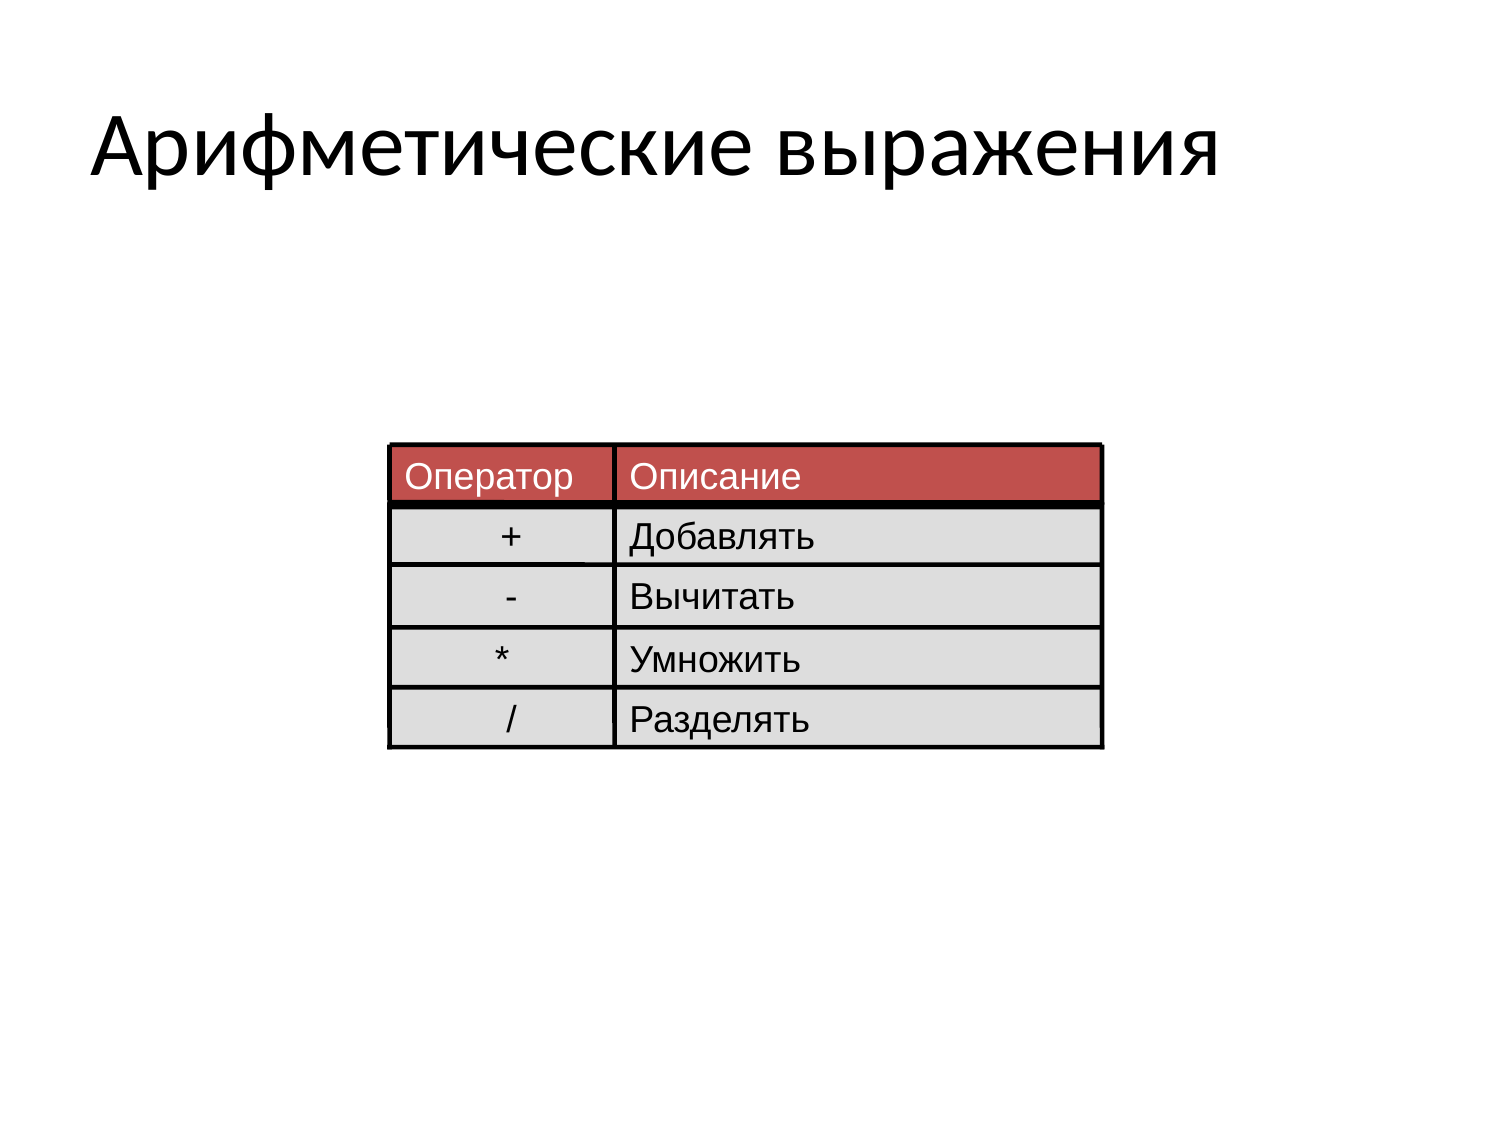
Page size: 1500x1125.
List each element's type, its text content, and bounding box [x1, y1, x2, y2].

title Арифметические выражения [75, 45, 1425, 233]
text_box Добавлять [615, 505, 1102, 564]
text_box Умножить [615, 628, 1102, 687]
text_box - [390, 565, 614, 627]
text_box / [390, 688, 614, 747]
text_box Описание [615, 445, 1102, 504]
text_box + [390, 505, 614, 564]
text_box Оператор [390, 445, 614, 504]
text_box Вычитать [615, 565, 1102, 627]
text_box * [390, 628, 614, 687]
text_box Разделять [615, 688, 1102, 747]
